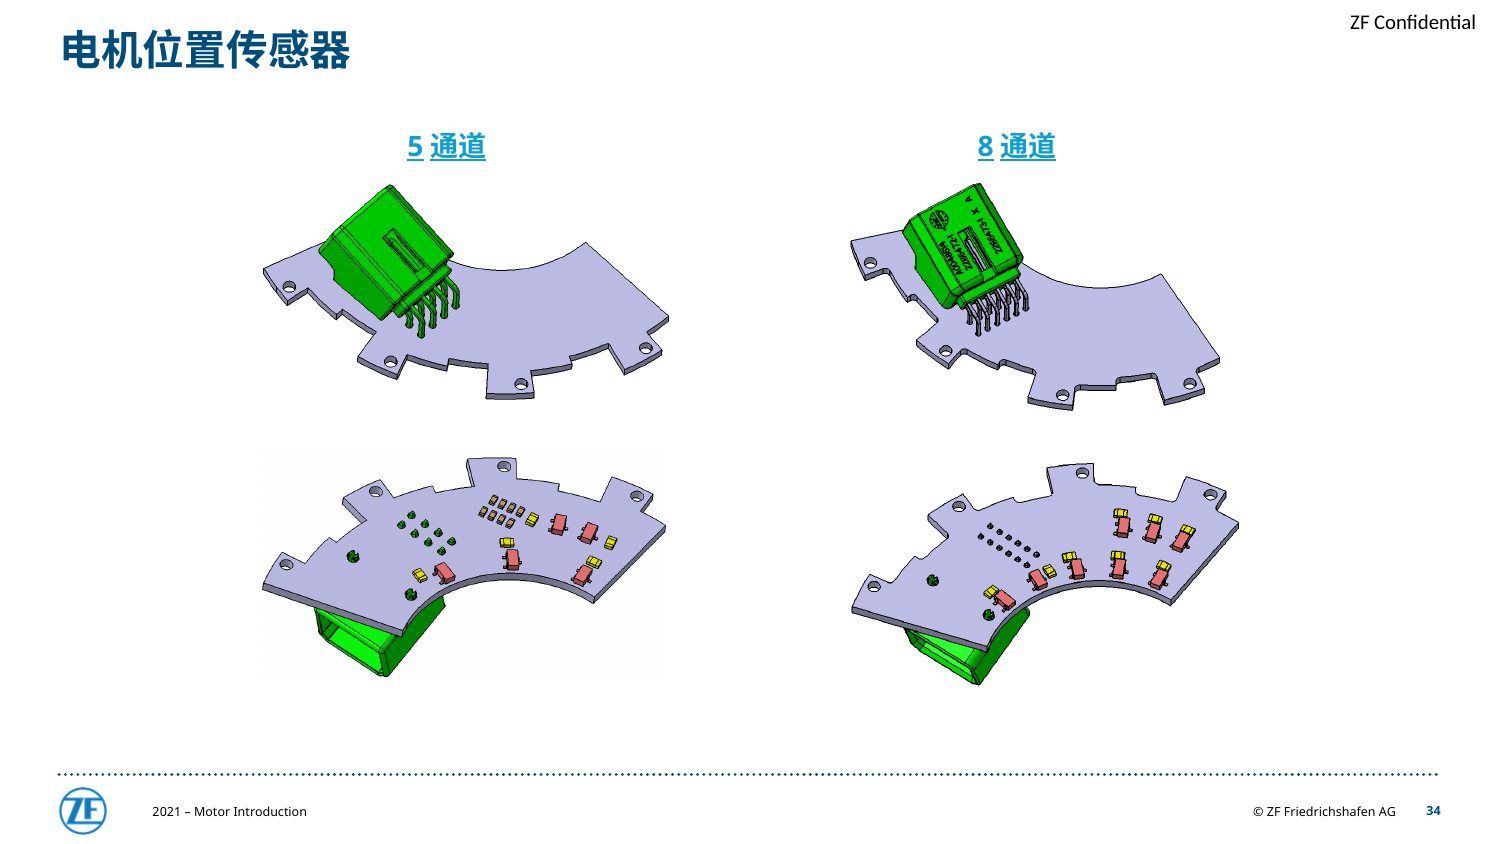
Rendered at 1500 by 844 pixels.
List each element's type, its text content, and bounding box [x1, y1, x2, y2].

picture [59, 787, 107, 835]
slide_number 34 [1411, 802, 1441, 820]
picture [259, 180, 671, 411]
text_box 5通道 [392, 121, 501, 170]
text_box 8通道 [963, 121, 1072, 170]
picture [259, 446, 669, 686]
title 电机位置传感器 [59, 23, 1441, 121]
picture [846, 445, 1245, 709]
footer 2021 – Motor Introduction [152, 802, 1009, 820]
picture [839, 174, 1229, 417]
